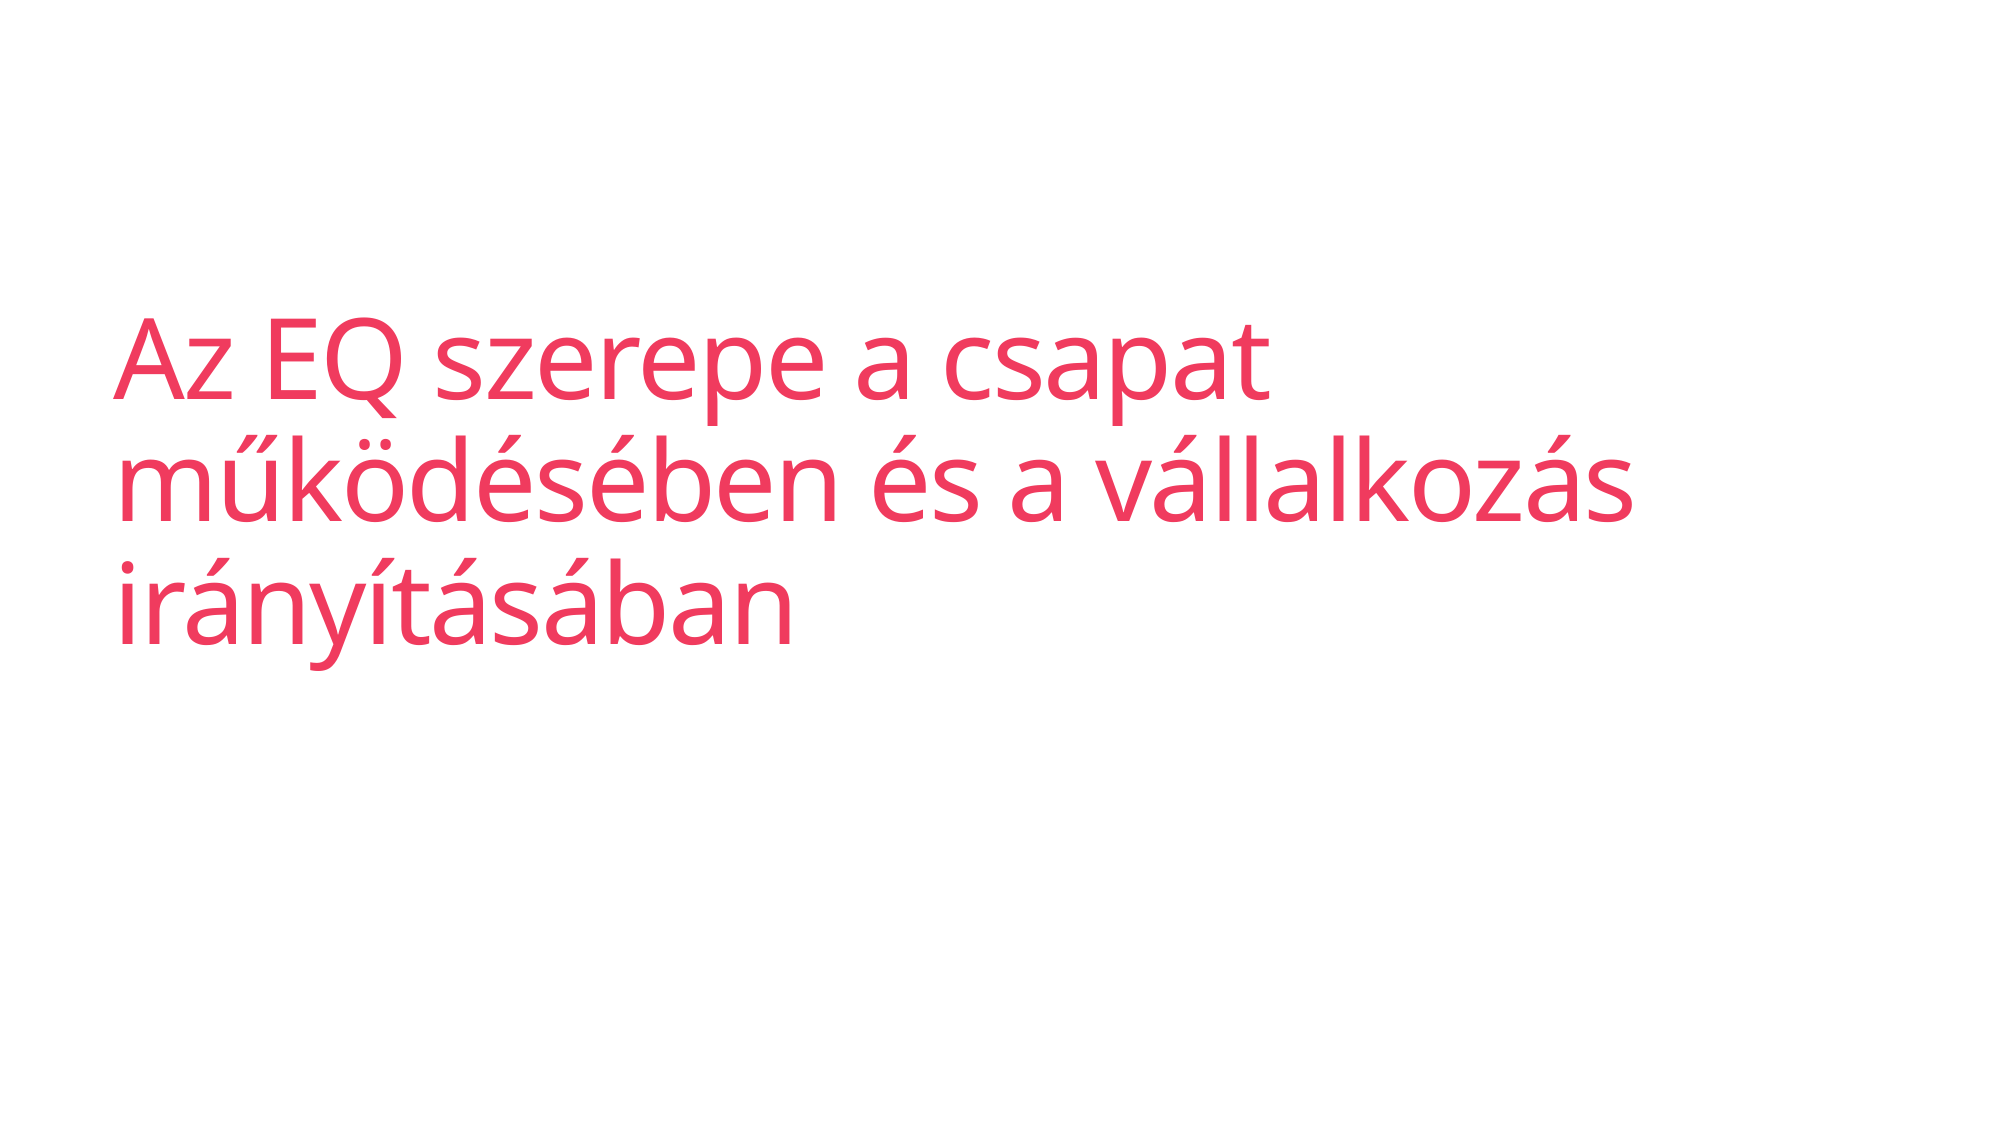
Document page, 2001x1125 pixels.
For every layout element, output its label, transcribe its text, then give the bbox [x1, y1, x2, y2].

title Az EQ szerepe a csapat működésében és a vállalkozás irányításában [98, 125, 1868, 677]
